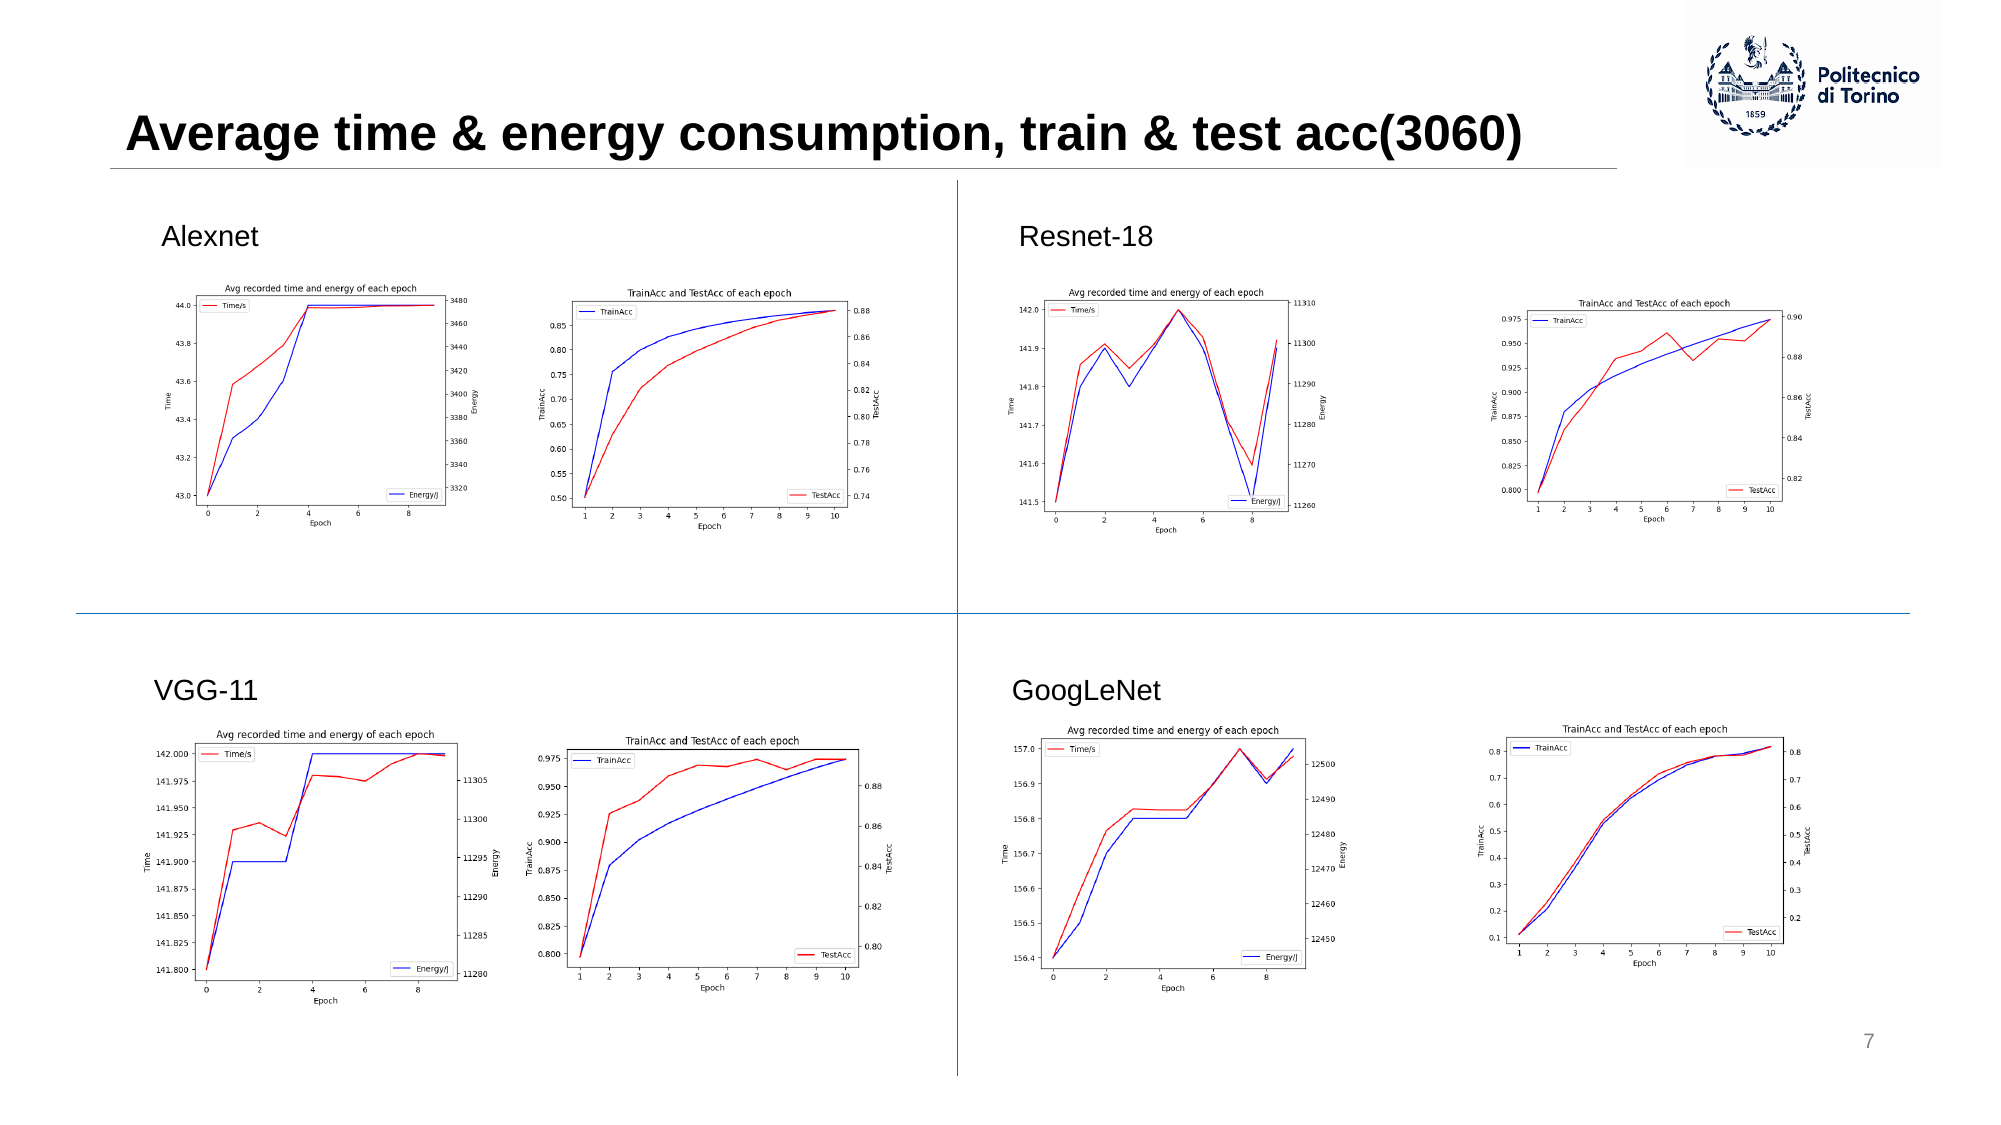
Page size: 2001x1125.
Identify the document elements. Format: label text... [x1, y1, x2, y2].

slide_number 7 [1412, 1023, 1890, 1058]
picture [996, 720, 1352, 998]
text_box GoogLeNet [997, 663, 1177, 714]
picture [138, 724, 505, 1011]
text_box Alexnet [146, 209, 274, 260]
picture [1486, 294, 1817, 528]
title Average time & energy consumption, train & test acc(3060) [109, 0, 1617, 169]
picture [160, 279, 483, 532]
picture [1003, 283, 1331, 539]
picture [1472, 719, 1817, 973]
text_box VGG-11 [139, 663, 274, 714]
picture [533, 283, 886, 536]
picture [520, 730, 899, 998]
text_box Resnet-18 [1003, 209, 1169, 260]
picture [1617, 0, 2000, 169]
